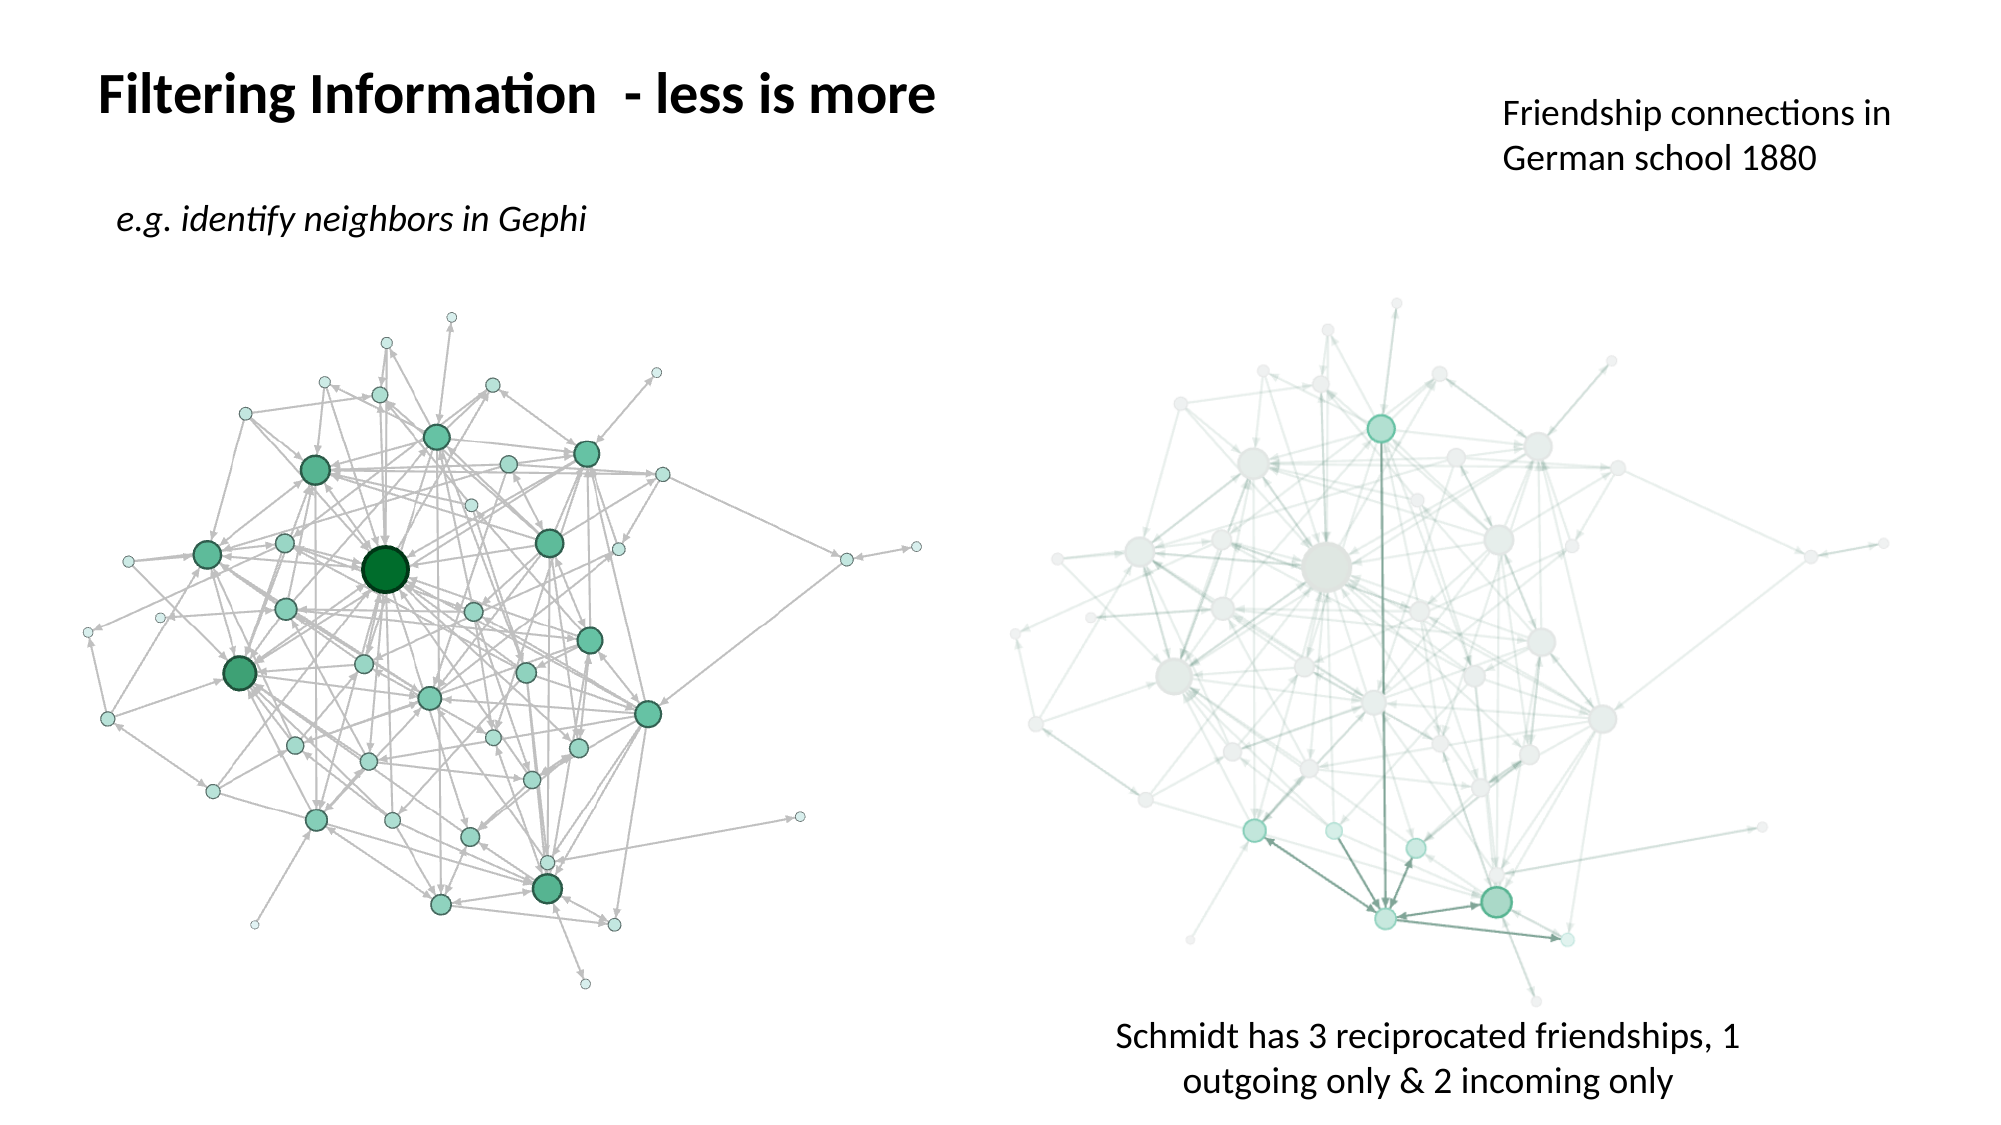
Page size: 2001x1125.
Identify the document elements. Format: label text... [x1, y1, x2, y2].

text_box Filtering Information - less is more [83, 48, 953, 133]
text_box e.g. identify neighbors in Gephi [101, 186, 603, 247]
picture [51, 257, 961, 994]
text_box Schmidt has 3 reciprocated friendships, 1 outgoing only & 2 incoming only [1051, 1011, 1806, 1109]
picture [983, 257, 1903, 1011]
text_box Friendship connections in German school 1880 [1487, 80, 1908, 185]
